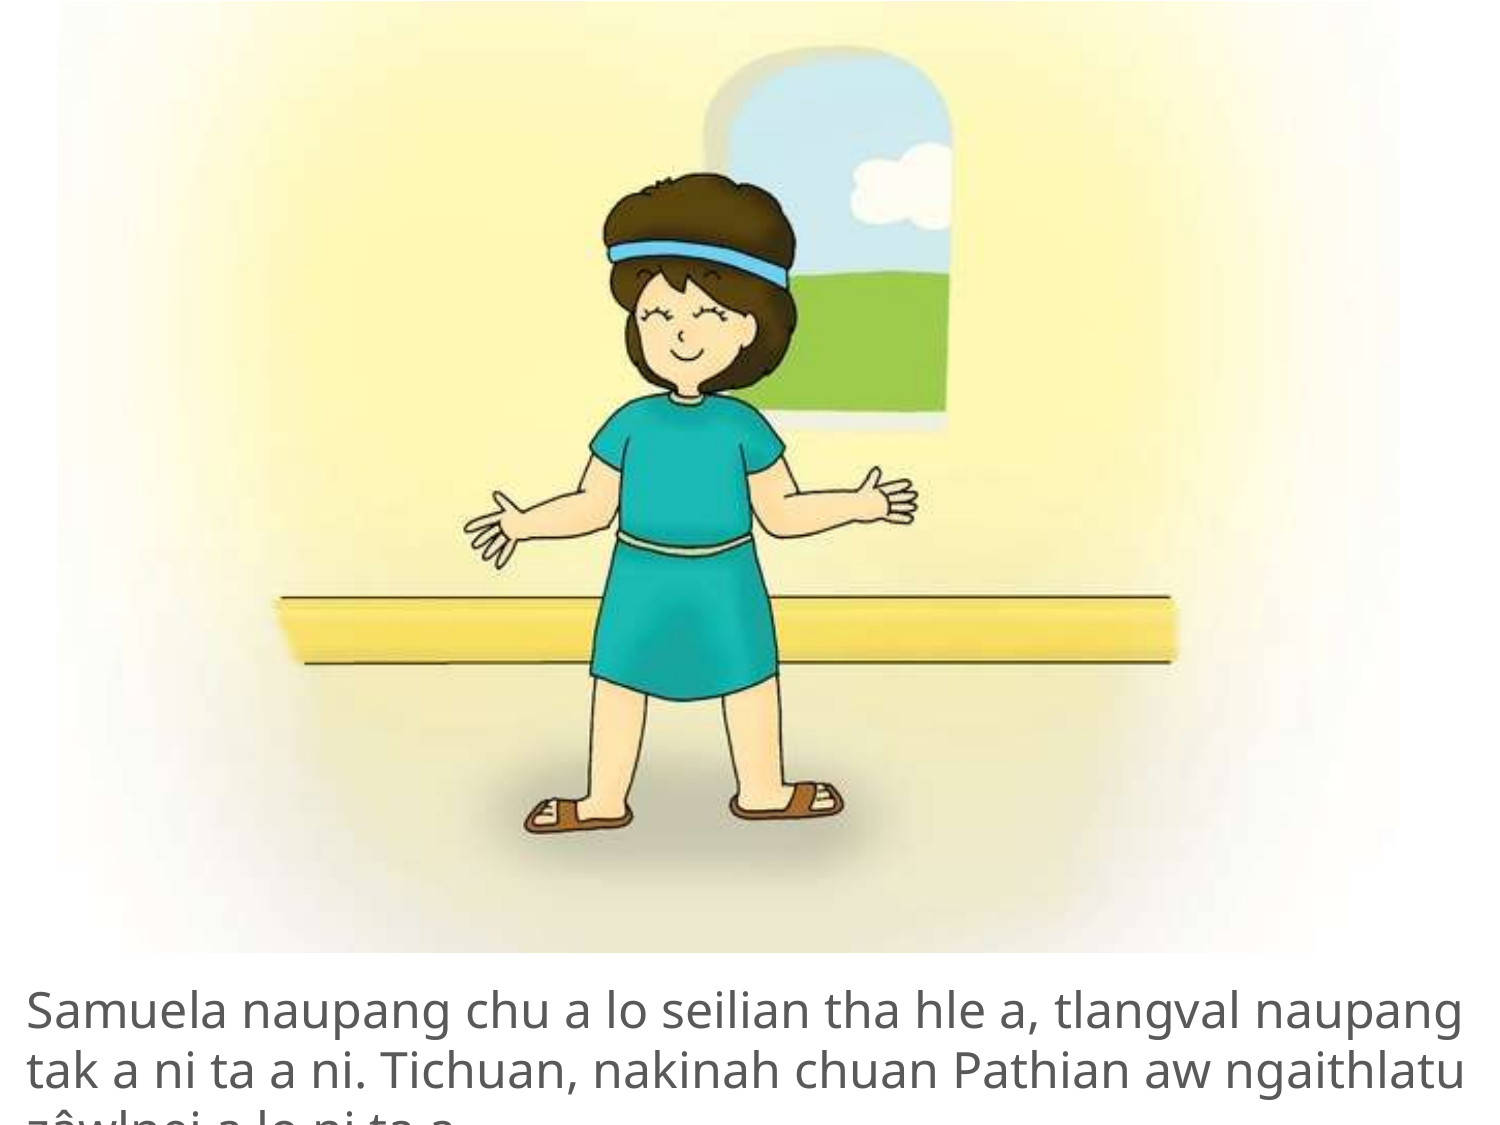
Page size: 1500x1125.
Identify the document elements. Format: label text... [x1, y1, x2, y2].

text_box Samuela naupang chu a lo seilian tha hle a, tlangval naupang tak a ni ta a ni. Tichuan, nakinah chuan Pathian aw ngaithlatu zâwlnei a lo ni ta a. [11, 971, 1498, 1125]
picture [57, 1, 1400, 953]
